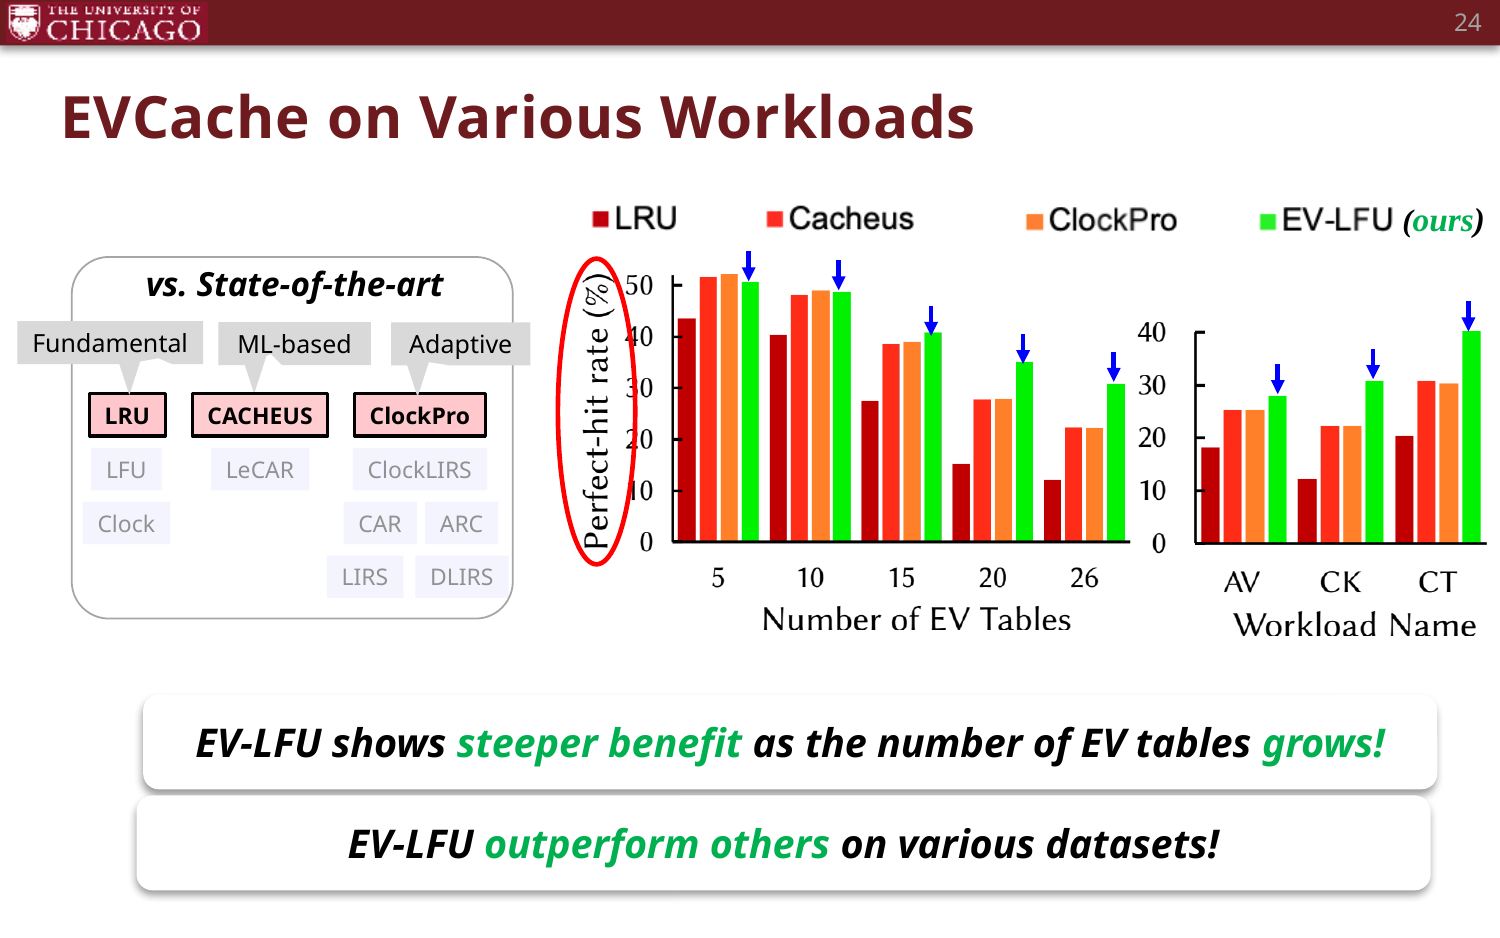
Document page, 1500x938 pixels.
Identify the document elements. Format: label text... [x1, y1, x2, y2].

picture [6, 2, 208, 43]
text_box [1277, 301, 1469, 395]
text_box [557, 300, 576, 544]
text_box EV-LFU shows steeper benefit as the number of EV tables grows! [142, 693, 1439, 791]
title EVCache on Various Workloads [45, 37, 1460, 194]
text_box EV-LFU outperform others on various datasets! [135, 794, 1432, 892]
slide_number 24 [1365, 0, 1497, 49]
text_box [748, 251, 1114, 383]
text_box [575, 173, 1500, 314]
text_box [17, 255, 531, 619]
picture [582, 314, 1495, 636]
